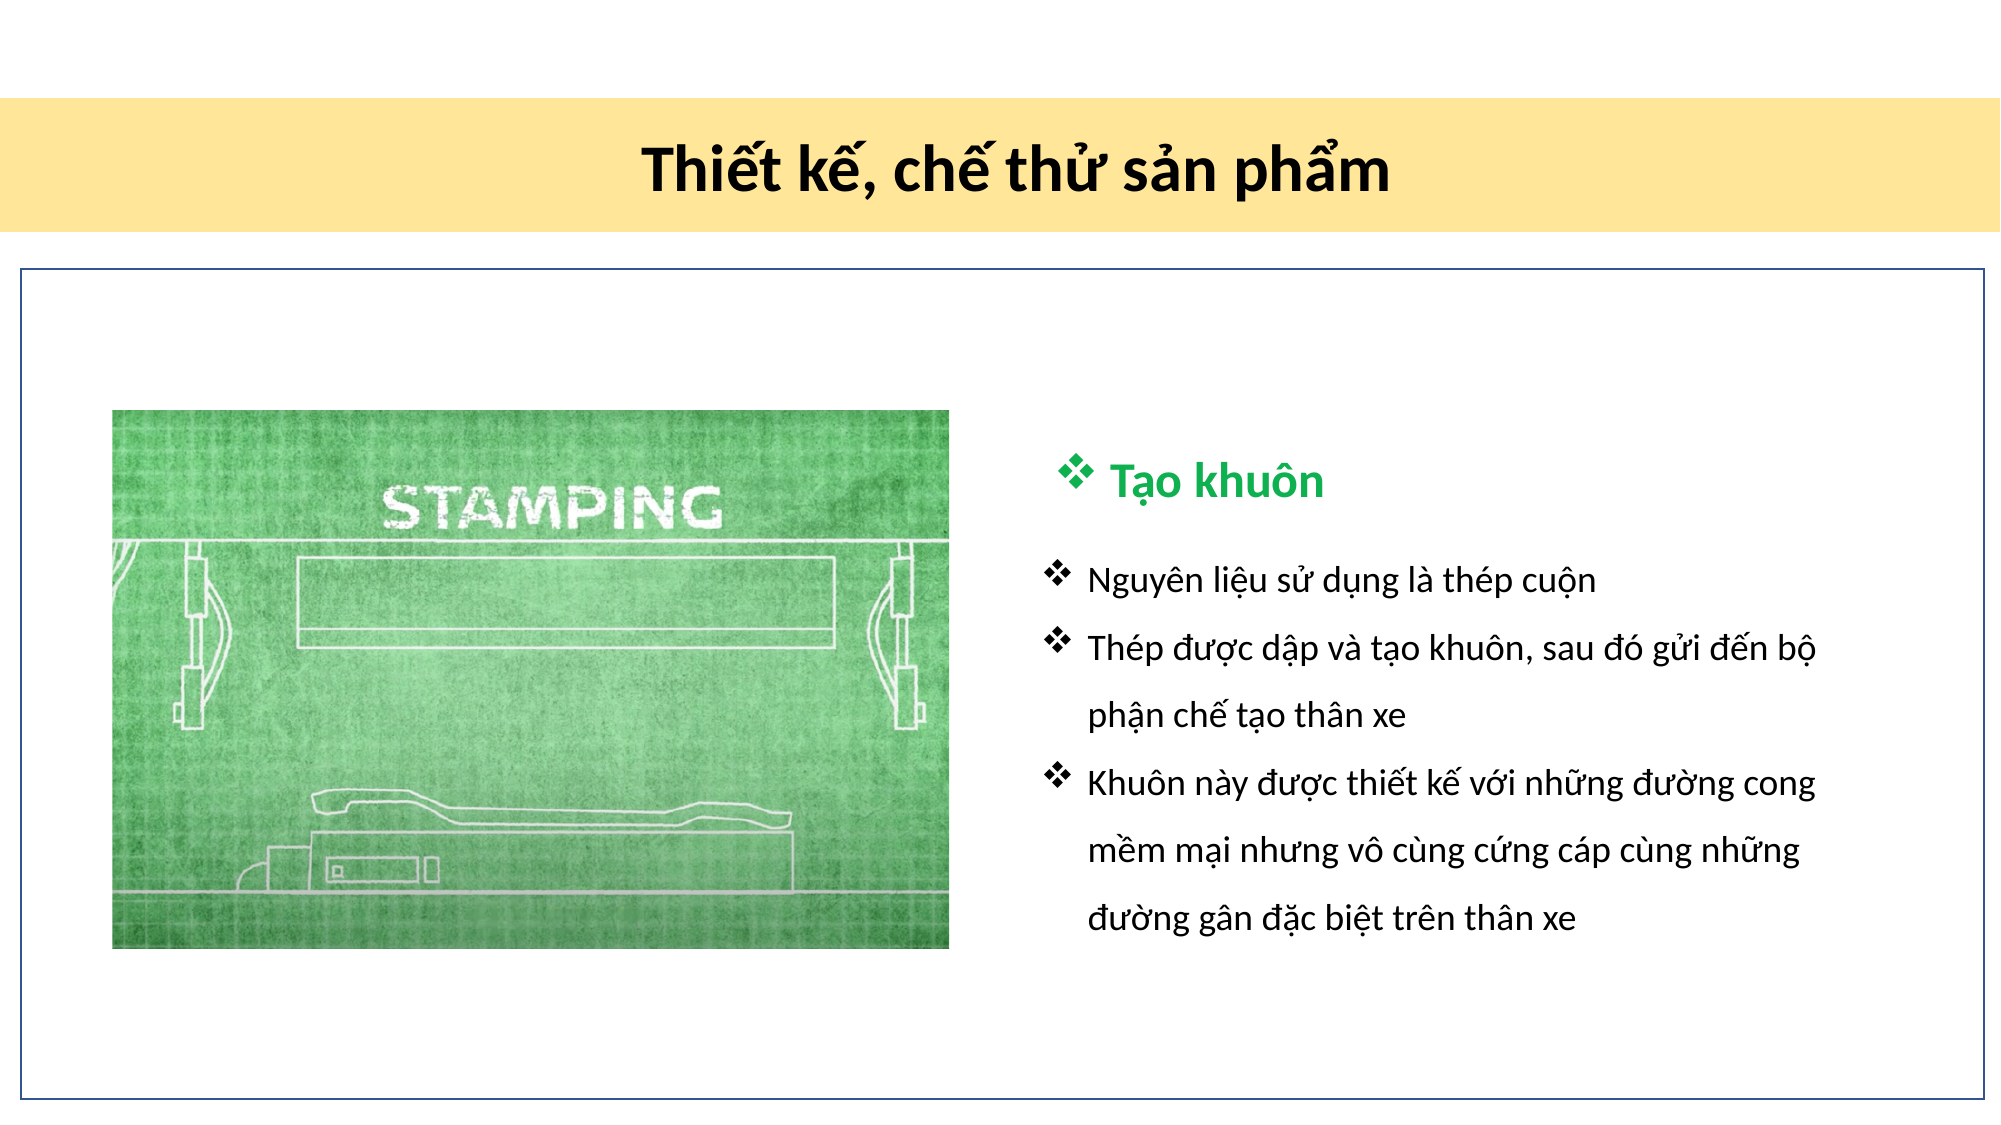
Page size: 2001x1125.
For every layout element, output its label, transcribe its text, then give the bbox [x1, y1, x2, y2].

text_box [0, 96, 2000, 234]
text_box Tạo khuôn [1039, 410, 1384, 516]
text_box Nguyên liệu sử dụng là thép cuộn Thép được dập và tạo khuôn, sau đó gửi đến bộ phận chế tạo thân xe Khuôn này được thiết kế với những đường cong mềm mại nhưng vô cùng cứng cáp cùng những đường gân đặc biệt trên thân xe [1026, 525, 1876, 1125]
picture [112, 410, 950, 949]
text_box [20, 268, 1985, 1100]
text_box Thiết kế, chế thử sản phẩm [626, 117, 1426, 212]
